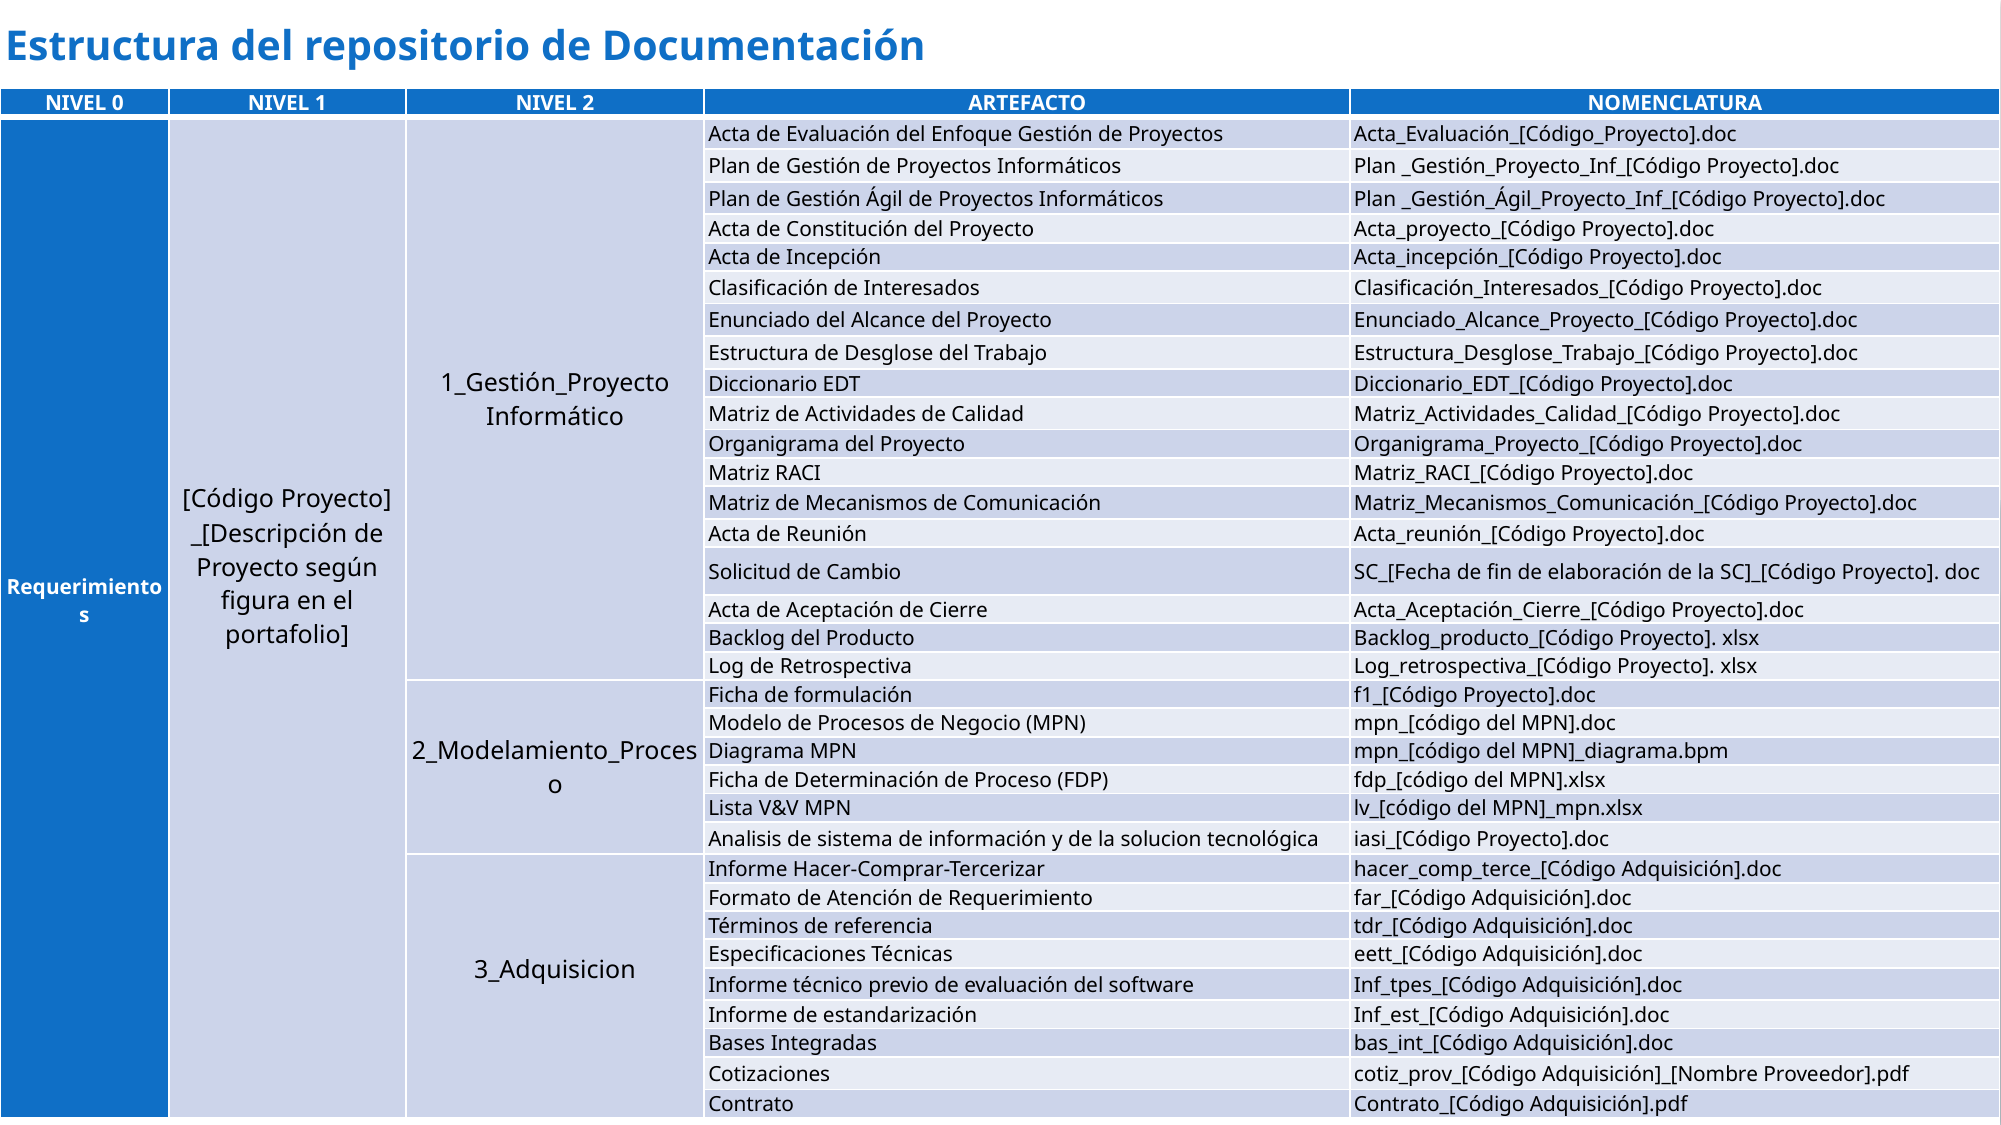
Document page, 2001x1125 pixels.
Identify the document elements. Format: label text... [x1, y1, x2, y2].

table_cell Ficha de formulación [705, 681, 1349, 707]
table_cell mpn_[código del MPN]_diagrama.bpm [1351, 738, 1999, 764]
table_cell Analisis de sistema de información y de la solucion tecnológica [705, 823, 1349, 853]
table_cell Plan _Gestión_Ágil_Proyecto_Inf_[Código Proyecto].doc [1351, 183, 1999, 213]
table_cell Plan de Gestión Ágil de Proyectos Informáticos [705, 183, 1349, 213]
table_cell Especificaciones Técnicas [705, 940, 1349, 967]
table_cell Cotizaciones [705, 1058, 1349, 1089]
table_cell Ficha de Determinación de Proceso (FDP) [705, 766, 1349, 793]
table_cell Bases Integradas [705, 1029, 1349, 1056]
table_cell Matriz de Actividades de Calidad [705, 398, 1349, 429]
table_cell Inf_tpes_[Código Adquisición].doc [1351, 969, 1999, 999]
table_cell Informe de estandarización [705, 1001, 1349, 1028]
table_header NOMENCLATURA [1351, 89, 1999, 114]
table_cell Matriz de Mecanismos de Comunicación [705, 487, 1349, 518]
table_cell Acta_reunión_[Código Proyecto].doc [1351, 520, 1999, 546]
table_cell fdp_[código del MPN].xlsx [1351, 766, 1999, 793]
table_cell Enunciado_Alcance_Proyecto_[Código Proyecto].doc [1351, 304, 1999, 335]
table_cell mpn_[código del MPN].doc [1351, 709, 1999, 736]
table_cell Estructura_Desglose_Trabajo_[Código Proyecto].doc [1351, 337, 1999, 368]
table_cell Backlog del Producto [705, 624, 1349, 651]
table_cell Acta de Aceptación de Cierre [705, 596, 1349, 622]
table_cell Plan de Gestión de Proyectos Informáticos [705, 150, 1349, 181]
table_cell Inf_est_[Código Adquisición].doc [1351, 1001, 1999, 1028]
table_cell Acta_incepción_[Código Proyecto].doc [1351, 244, 1999, 270]
table_cell Diagrama MPN [705, 738, 1349, 764]
table_cell Acta de Incepción [705, 244, 1349, 270]
table_header NIVEL 2 [407, 89, 703, 114]
table_cell Acta de Evaluación del Enfoque Gestión de Proyectos [705, 120, 1349, 148]
table_cell Requerimientos [1, 120, 168, 1117]
table_cell cotiz_prov_[Código Adquisición]_[Nombre Proveedor].pdf [1351, 1058, 1999, 1089]
table_cell Contrato_[Código Adquisición].pdf [1351, 1090, 1999, 1117]
table_cell f1_[Código Proyecto].doc [1351, 681, 1999, 707]
text_box Estructura del repositorio de Documentación [0, 11, 1450, 77]
table_cell Estructura de Desglose del Trabajo [705, 337, 1349, 368]
table_cell Diccionario EDT [705, 370, 1349, 396]
table_cell SC_[Fecha de fin de elaboración de la SC]_[Código Proyecto]. doc [1351, 548, 1999, 594]
table_cell Informe técnico previo de evaluación del software [705, 969, 1349, 999]
table_cell Contrato [705, 1090, 1349, 1117]
table_cell Clasificación_Interesados_[Código Proyecto].doc [1351, 272, 1999, 303]
table_cell Log_retrospectiva_[Código Proyecto]. xlsx [1351, 653, 1999, 679]
table_cell Formato de Atención de Requerimiento [705, 884, 1349, 910]
table_cell Clasificación de Interesados [705, 272, 1349, 303]
table_cell Matriz_Mecanismos_Comunicación_[Código Proyecto].doc [1351, 487, 1999, 518]
table_cell Acta_Aceptación_Cierre_[Código Proyecto].doc [1351, 596, 1999, 622]
table_cell Acta_Evaluación_[Código_Proyecto].doc [1351, 120, 1999, 148]
table_cell lv_[código del MPN]_mpn.xlsx [1351, 794, 1999, 821]
table_cell Organigrama_Proyecto_[Código Proyecto].doc [1351, 430, 1999, 457]
table_header NIVEL 0 [1, 89, 168, 114]
table_cell Matriz_RACI_[Código Proyecto].doc [1351, 459, 1999, 485]
text_box [0, 1119, 2000, 1125]
table_cell eett_[Código Adquisición].doc [1351, 940, 1999, 967]
table_cell Enunciado del Alcance del Proyecto [705, 304, 1349, 335]
table_cell Plan _Gestión_Proyecto_Inf_[Código Proyecto].doc [1351, 150, 1999, 181]
table_cell Backlog_producto_[Código Proyecto]. xlsx [1351, 624, 1999, 651]
table_cell Solicitud de Cambio [705, 548, 1349, 594]
table_header ARTEFACTO [705, 89, 1349, 114]
table_cell Matriz_Actividades_Calidad_[Código Proyecto].doc [1351, 398, 1999, 429]
table_cell Acta de Constitución del Proyecto [705, 215, 1349, 242]
text_box [0, 0, 2000, 88]
table_cell Acta de Reunión [705, 520, 1349, 546]
table_cell 2_Modelamiento_Proceso [407, 681, 703, 853]
table_cell Acta_proyecto_[Código Proyecto].doc [1351, 215, 1999, 242]
table_cell Modelo de Procesos de Negocio (MPN) [705, 709, 1349, 736]
table_cell Informe Hacer-Comprar-Tercerizar [705, 855, 1349, 882]
table_cell Organigrama del Proyecto [705, 430, 1349, 457]
table_cell iasi_[Código Proyecto].doc [1351, 823, 1999, 853]
table_cell 1_Gestión_Proyecto Informático [407, 120, 703, 679]
table_cell bas_int_[Código Adquisición].doc [1351, 1029, 1999, 1056]
table_cell Log de Retrospectiva [705, 653, 1349, 679]
table_cell Términos de referencia [705, 912, 1349, 938]
table_cell far_[Código Adquisición].doc [1351, 884, 1999, 910]
table_cell [Código Proyecto] _[Descripción de Proyecto según figura en el portafolio] [170, 120, 405, 1117]
table_cell tdr_[Código Adquisición].doc [1351, 912, 1999, 938]
table_cell Matriz RACI [705, 459, 1349, 485]
table_cell hacer_comp_terce_[Código Adquisición].doc [1351, 855, 1999, 882]
table_cell Lista V&V MPN [705, 794, 1349, 821]
table_cell Diccionario_EDT_[Código Proyecto].doc [1351, 370, 1999, 396]
table_cell 3_Adquisicion [407, 855, 703, 1117]
table_header NIVEL 1 [170, 89, 405, 114]
